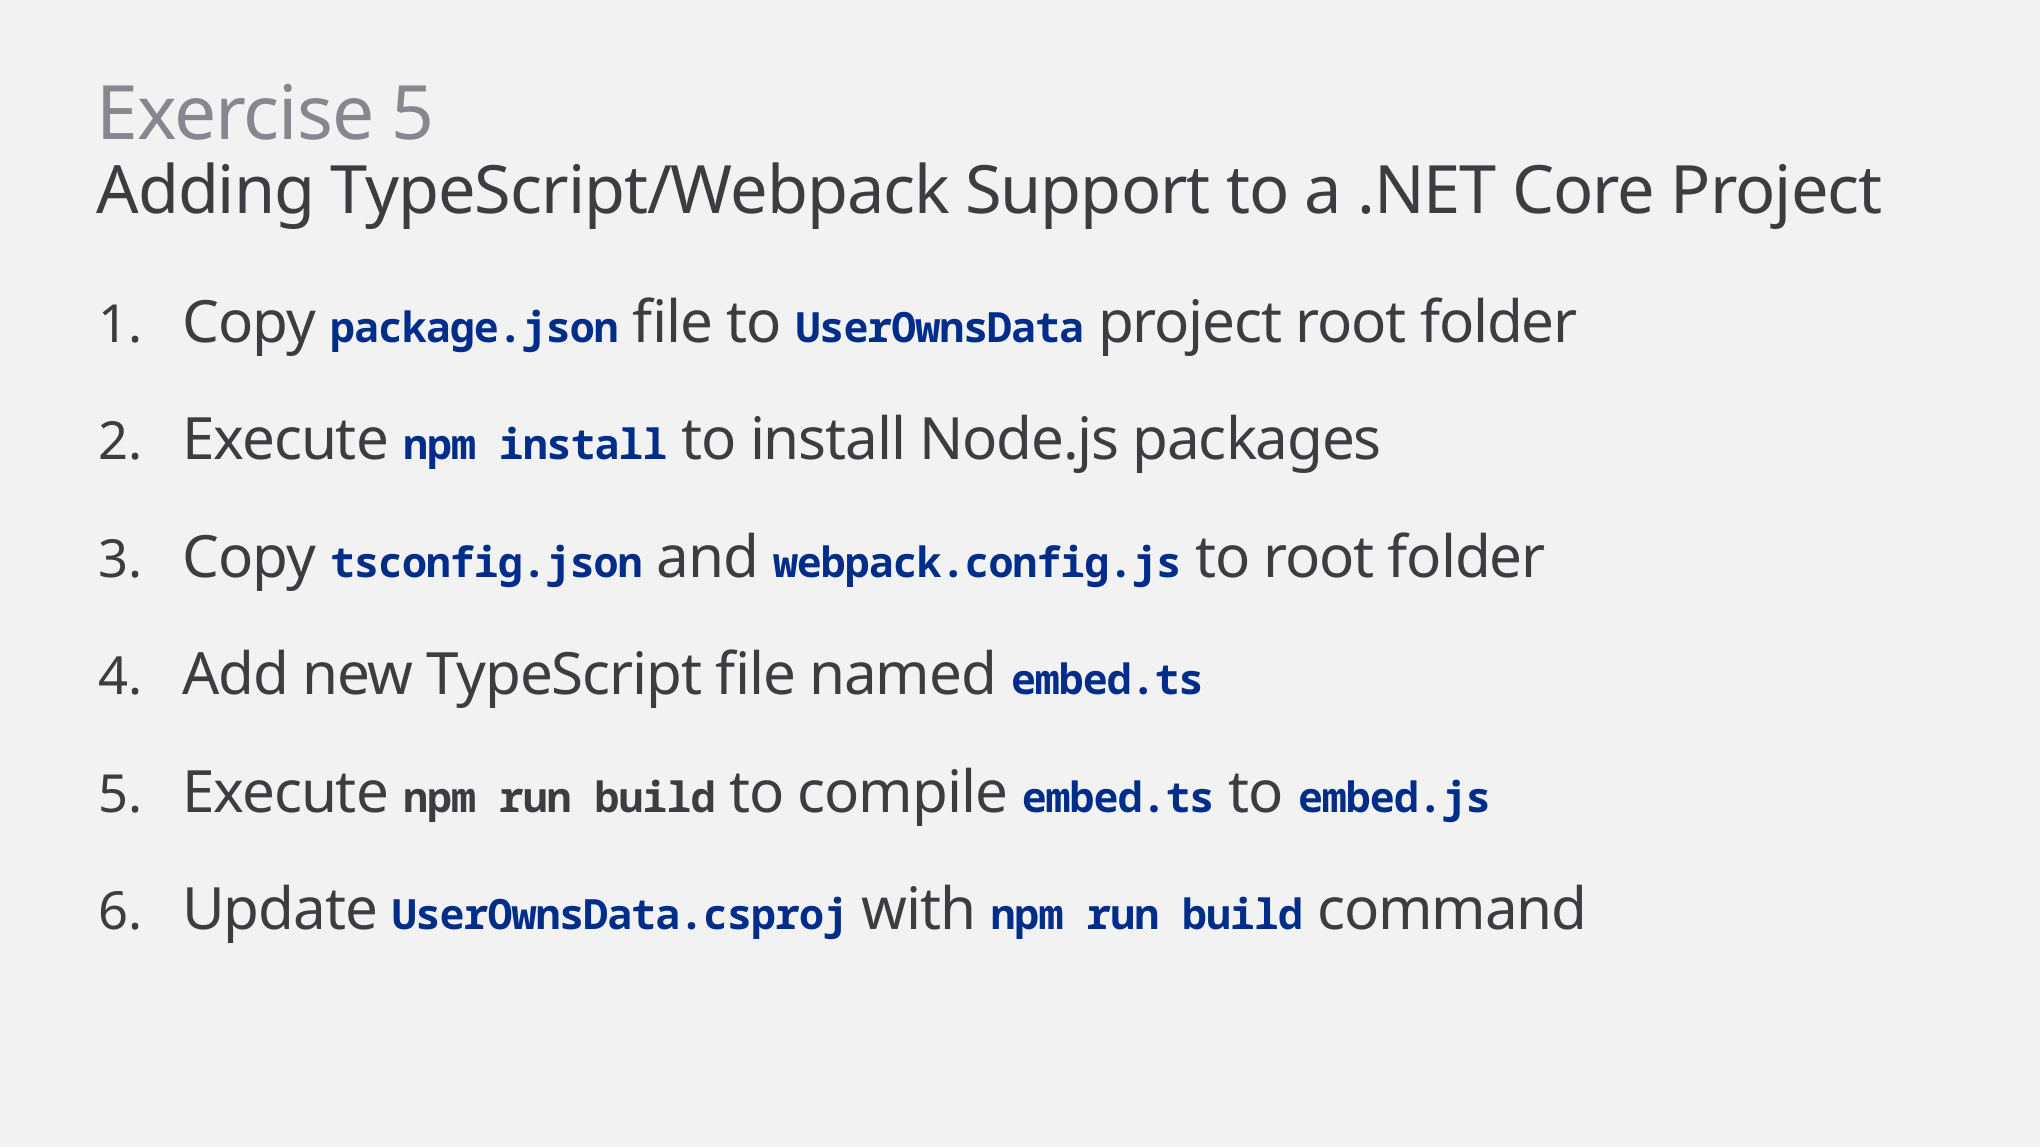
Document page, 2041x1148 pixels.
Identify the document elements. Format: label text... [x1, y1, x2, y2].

title Exercise 5 Adding TypeScript/Webpack Support to a .NET Core Project [96, 75, 1941, 166]
list Copy package.json file to UserOwnsData project root folder Execute npm install to install Node.js packages Copy tsconfig.json and webpack.config.js to root folder Add new TypeScript file named embed.ts Execute npm run build to compile embed.ts to embed.js Update UserOwnsData.csproj with npm run build command [98, 248, 1942, 935]
